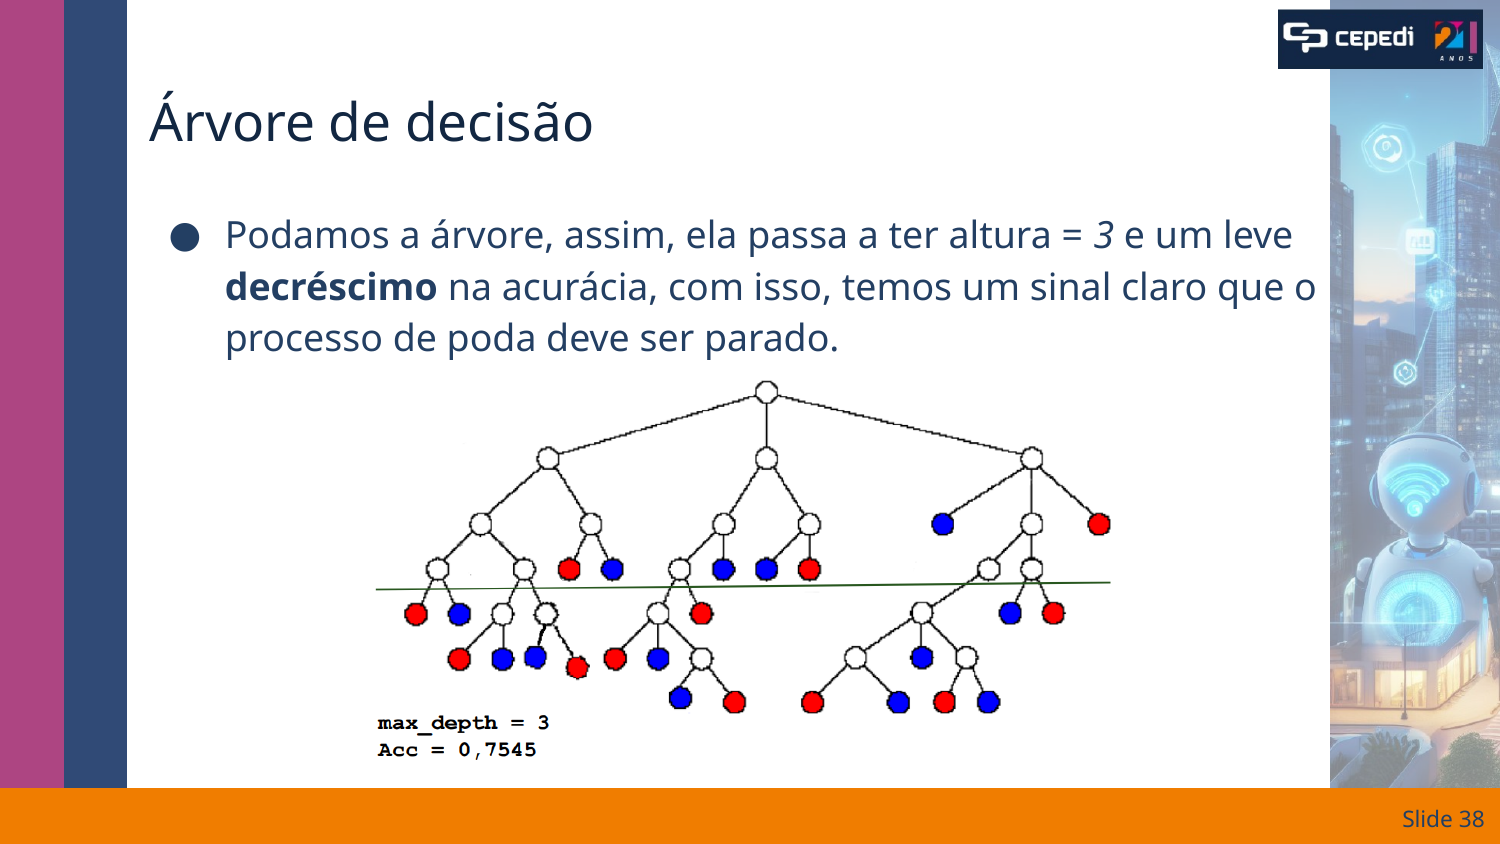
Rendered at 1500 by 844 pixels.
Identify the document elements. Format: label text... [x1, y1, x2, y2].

slide_number Slide ‹#› [1277, 789, 1500, 844]
title Árvore de decisão [134, 72, 1339, 167]
list Podamos a árvore, assim, ela passa a ter altura = 3 e um leve decréscimo na acurácia, com isso, temos um sinal claro que o processo de poda deve ser parado. [134, 189, 1339, 783]
picture [0, 0, 1500, 844]
